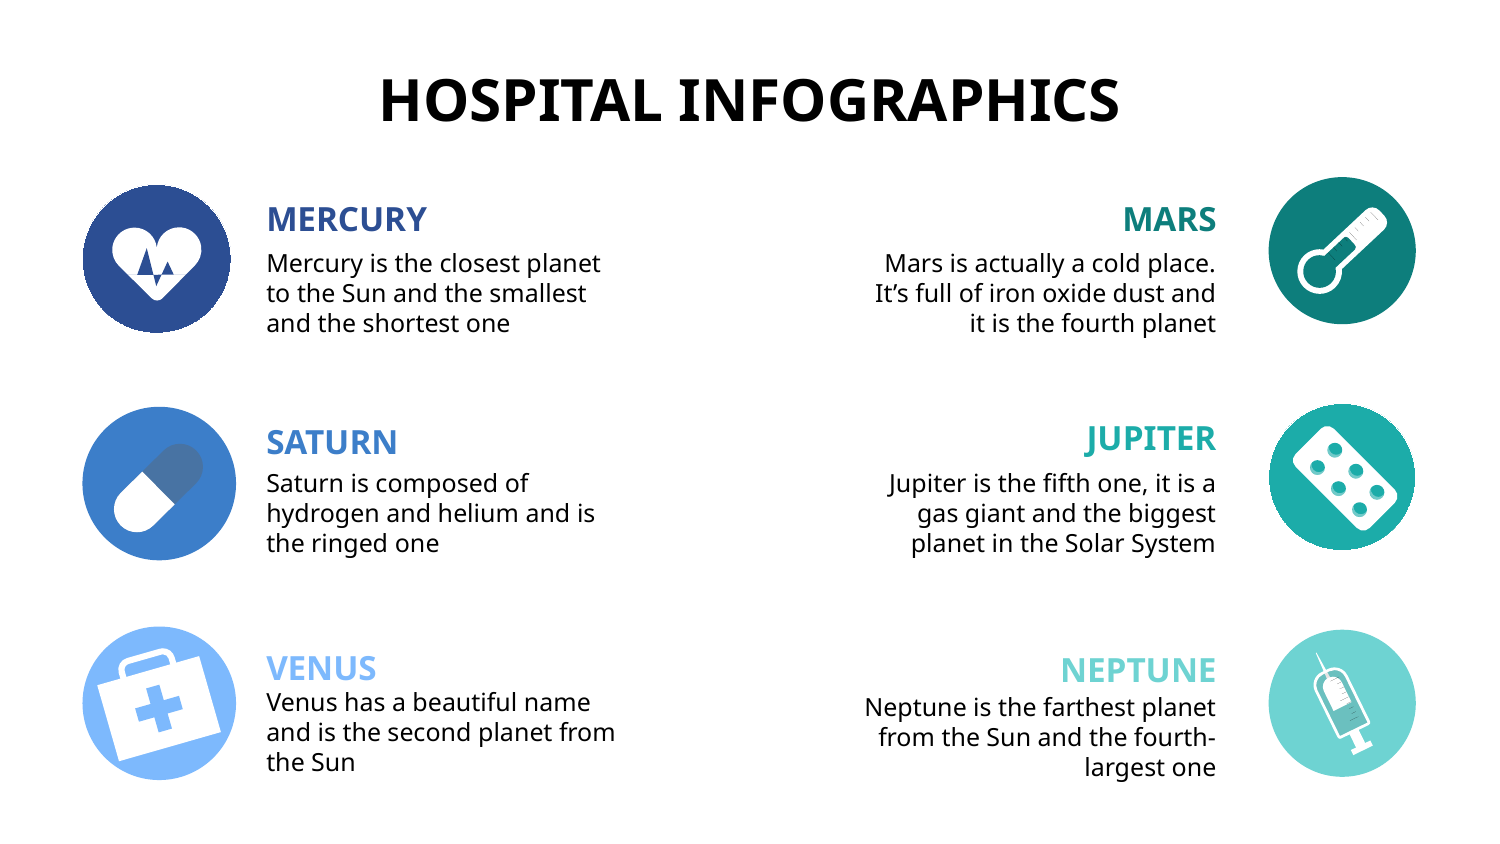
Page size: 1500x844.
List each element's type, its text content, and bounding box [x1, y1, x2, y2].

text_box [74, 626, 237, 781]
text_box MERCURY [251, 177, 466, 241]
text_box Neptune is the farthest planet from the Sun and the fourth-largest one [843, 676, 1232, 779]
text_box VENUS [251, 626, 466, 690]
text_box Venus has a beautiful name and is the second planet from the Sun [251, 684, 640, 779]
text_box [74, 406, 237, 561]
text_box MARS [1016, 177, 1232, 241]
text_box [1261, 629, 1424, 778]
text_box Saturn is composed of hydrogen and helium and is the ringed one [251, 452, 640, 547]
text_box NEPTUNE [1016, 627, 1232, 676]
text_box SATURN [251, 399, 466, 463]
text_box HOSPITAL INFOGRAPHICS [51, 48, 1449, 142]
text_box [1261, 176, 1424, 325]
text_box Mercury is the closest planet to the Sun and the smallest and the shortest one [251, 232, 640, 327]
text_box Jupiter is the fifth one, it is a gas giant and the biggest planet in the Solar System [843, 452, 1232, 547]
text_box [74, 176, 239, 341]
text_box JUPITER [1016, 396, 1232, 452]
text_box Mars is actually a cold place. It’s full of iron oxide dust and it is the fourth planet [855, 232, 1232, 327]
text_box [1261, 395, 1424, 558]
